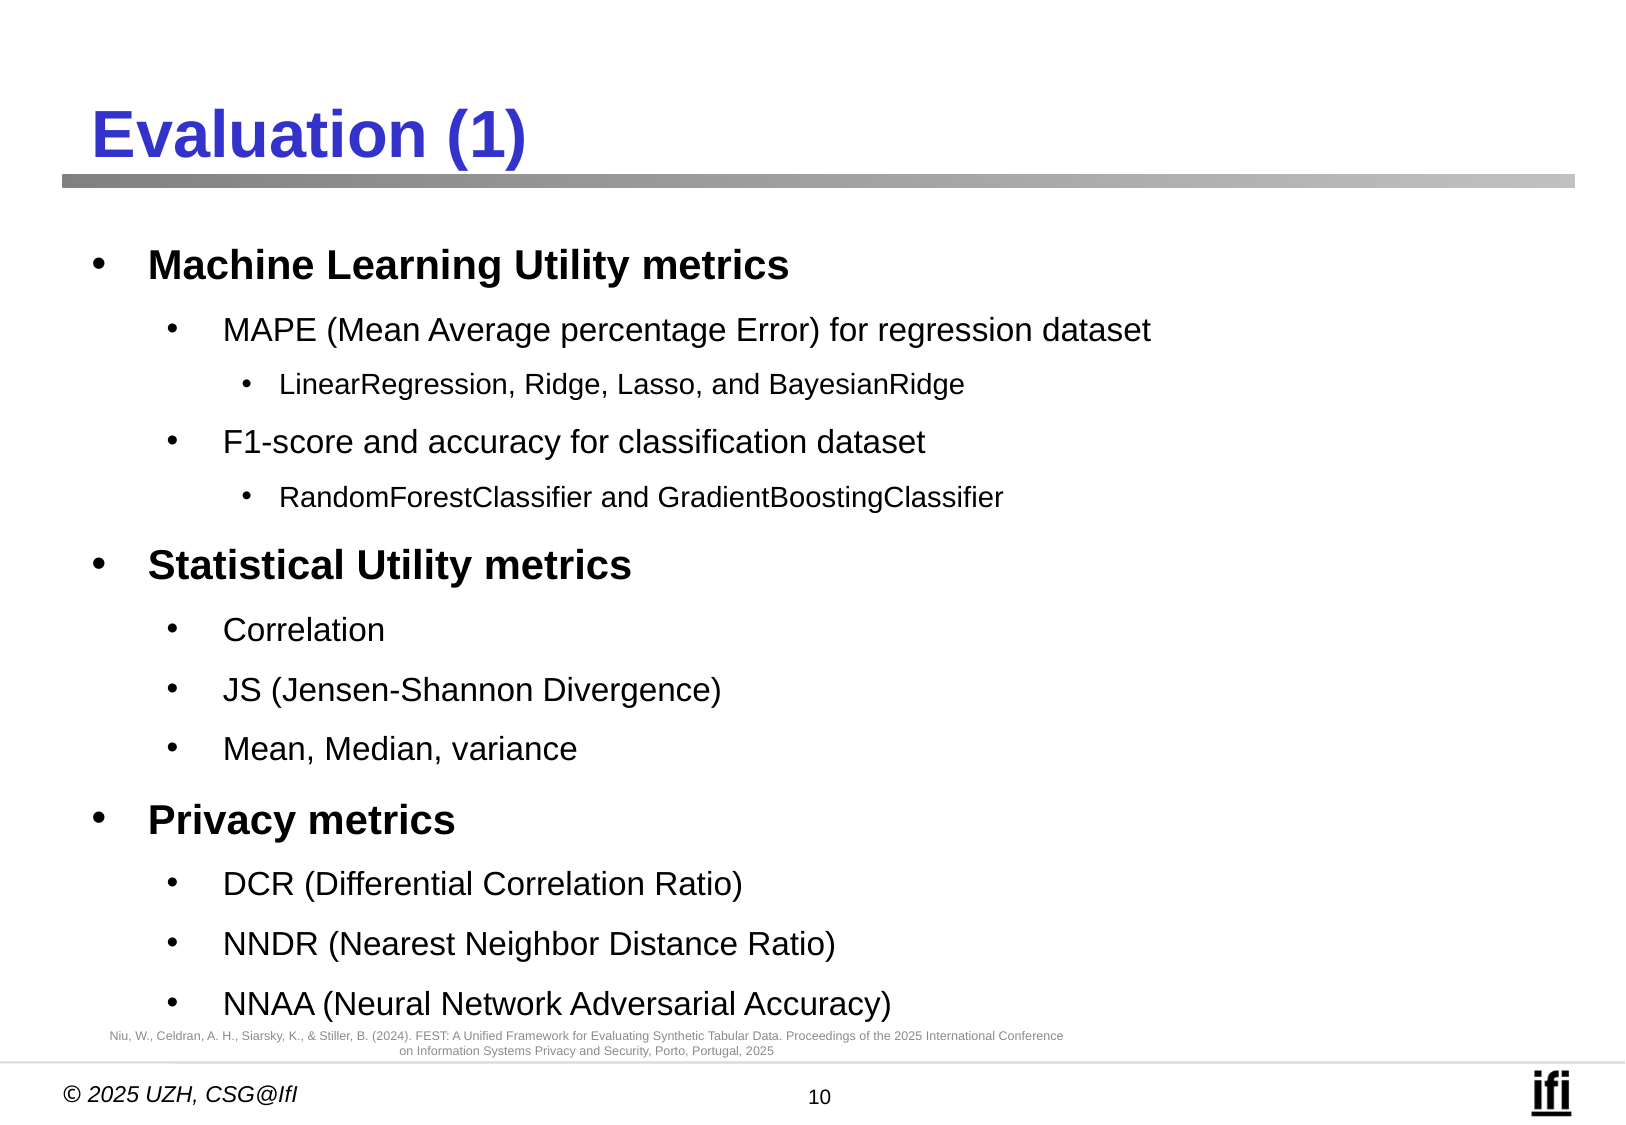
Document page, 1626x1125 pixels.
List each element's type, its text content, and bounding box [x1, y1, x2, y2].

footer Niu, W., Celdran, A. H., Siarsky, K., & Stiller, B. (2024). FEST: A Unified Framework for Evaluating Synthetic Tabular Data. Proceedings of the 2025 International Conference on Information Systems Privacy and Security, Porto, Portugal, 2025 [86, 1013, 1087, 1074]
text_box Machine Learning Utility metrics MAPE (Mean Average percentage Error) for regression dataset LinearRegression, Ridge, Lasso, and BayesianRidge F1-score and accuracy for classification dataset RandomForestClassifier and GradientBoostingClassifier Statistical Utility metrics Correlation JS (Jensen-Shannon Divergence) Mean, Median, variance Privacy metrics DCR (Differential Correlation Ratio) NNDR (Nearest Neighbor Distance Ratio) NNAA (Neural Network Adversarial Accuracy) [76, 205, 1588, 1030]
text_box Evaluation (1) [76, 47, 962, 178]
picture [1527, 1069, 1576, 1118]
text_box [594, 170, 625, 205]
